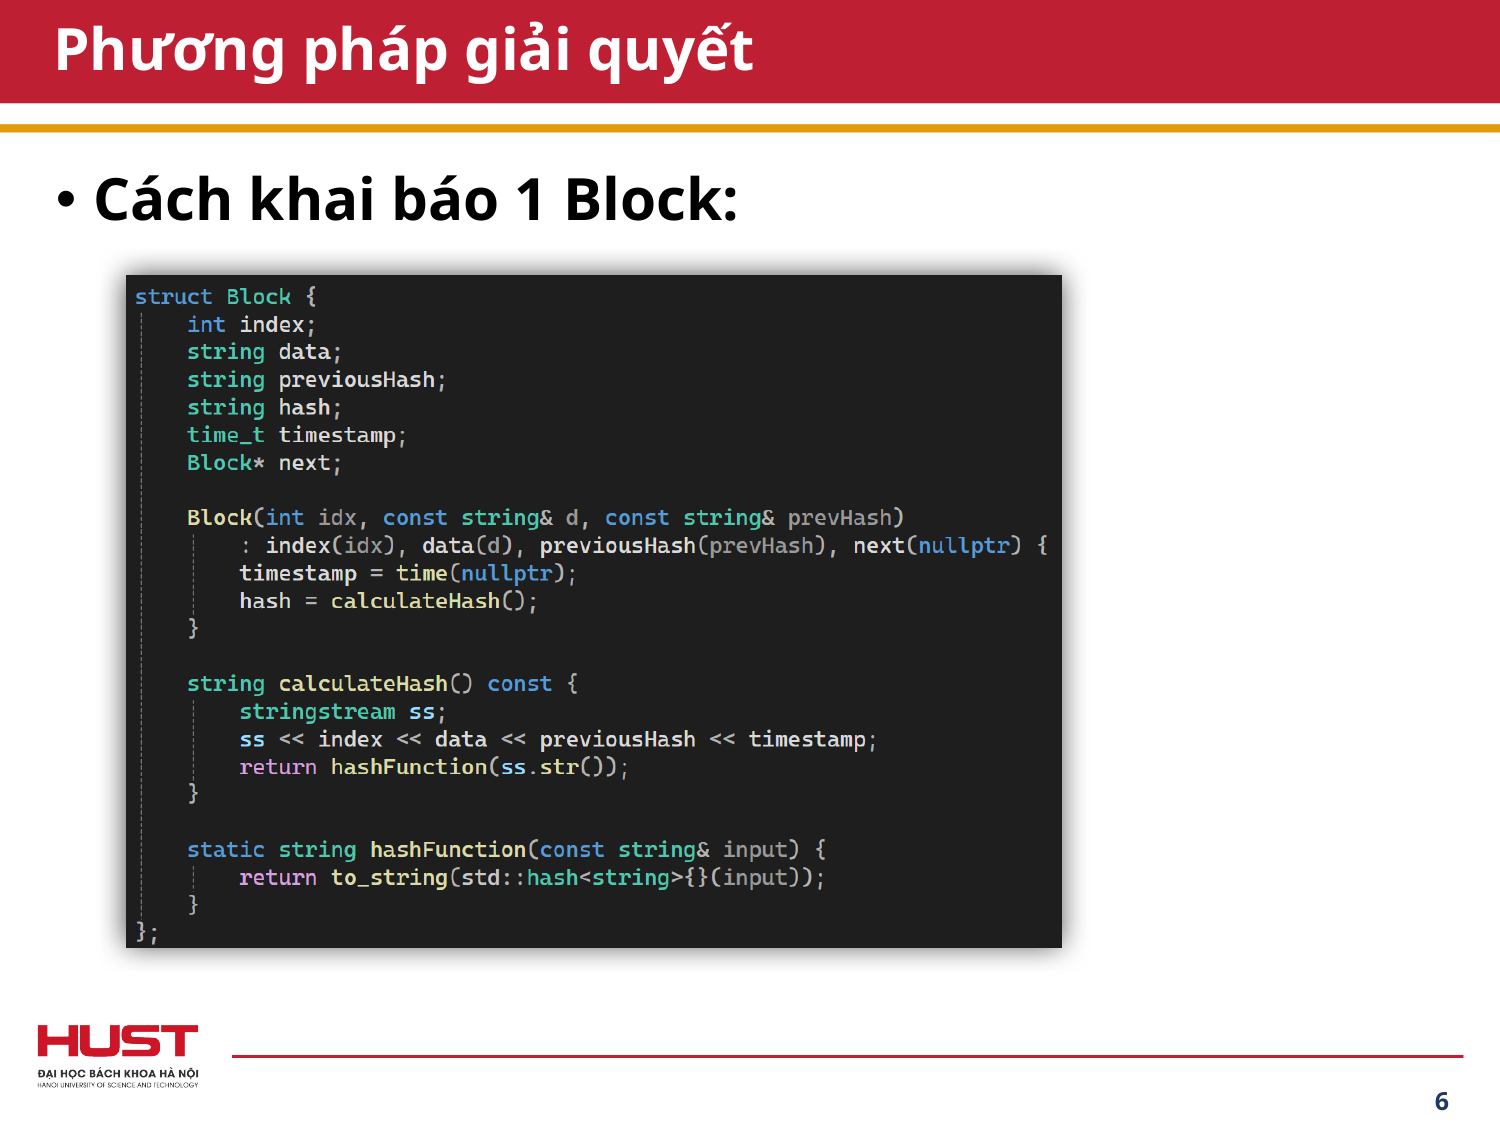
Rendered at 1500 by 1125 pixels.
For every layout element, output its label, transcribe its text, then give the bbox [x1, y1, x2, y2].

text_box Cách khai báo 1 Block: [41, 163, 1464, 962]
picture [0, 0, 1500, 1125]
slide_number 6 [1126, 1078, 1464, 1125]
title Phương pháp giải quyết [38, 12, 1462, 87]
